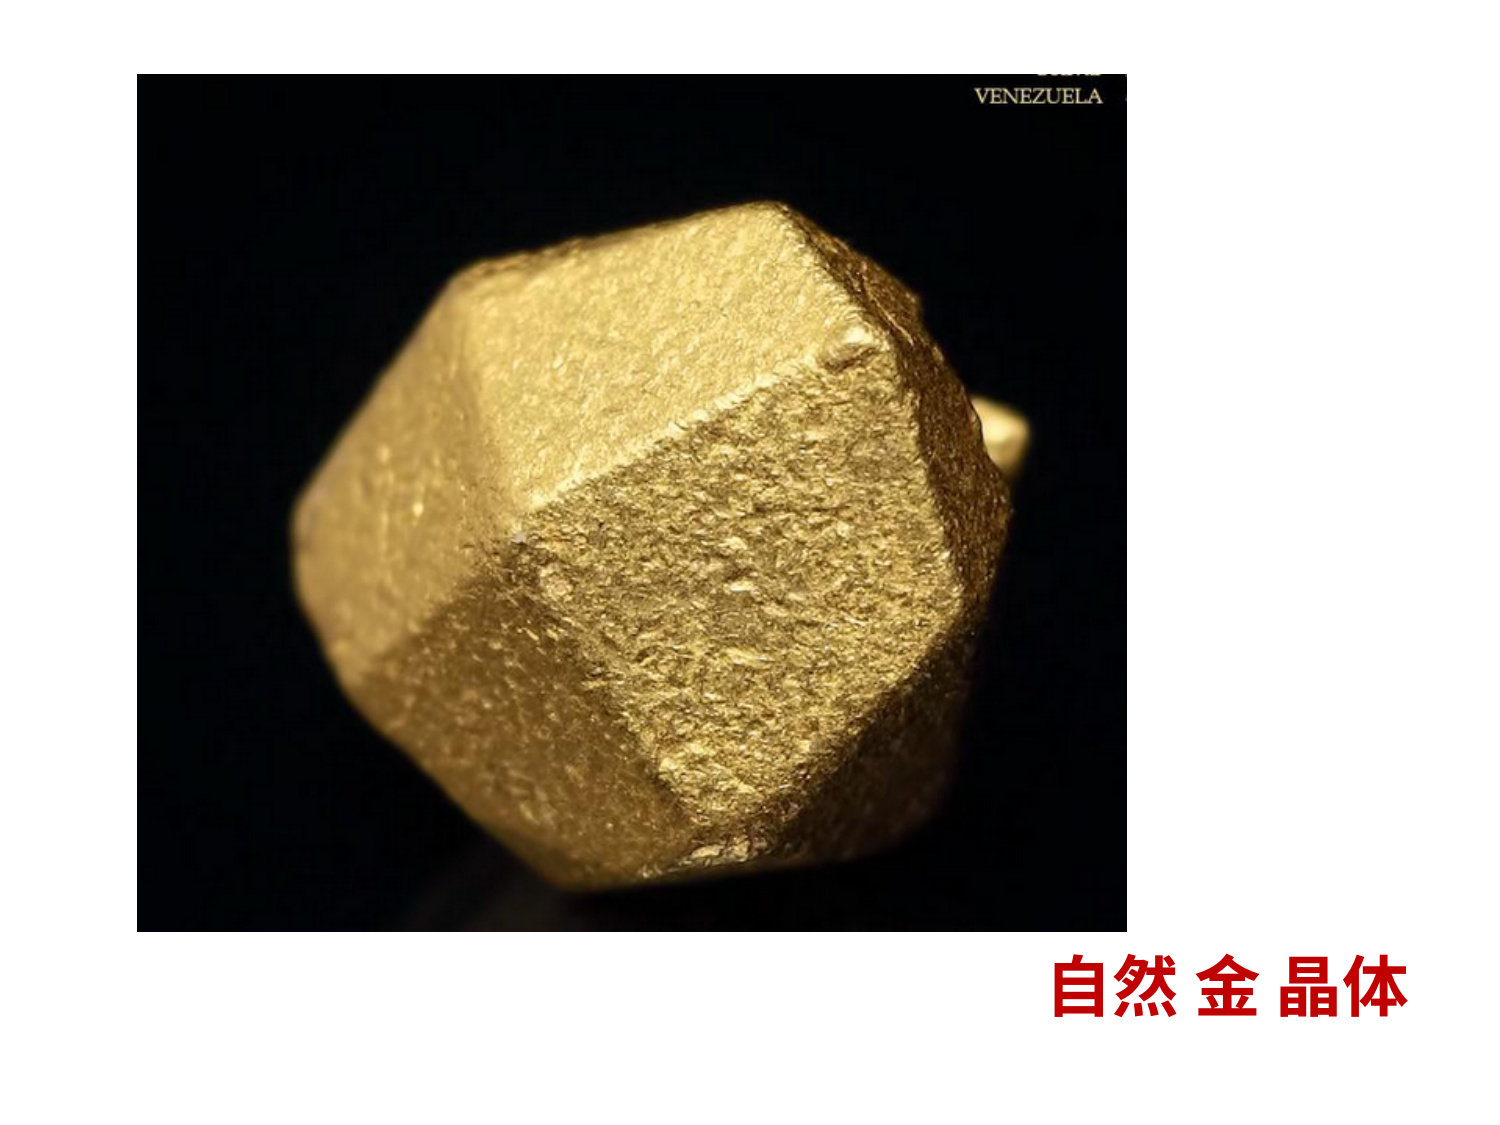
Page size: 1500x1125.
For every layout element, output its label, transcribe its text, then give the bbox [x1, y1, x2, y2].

picture [137, 74, 1127, 932]
text_box 自然 金 晶体 [1030, 937, 1425, 1032]
